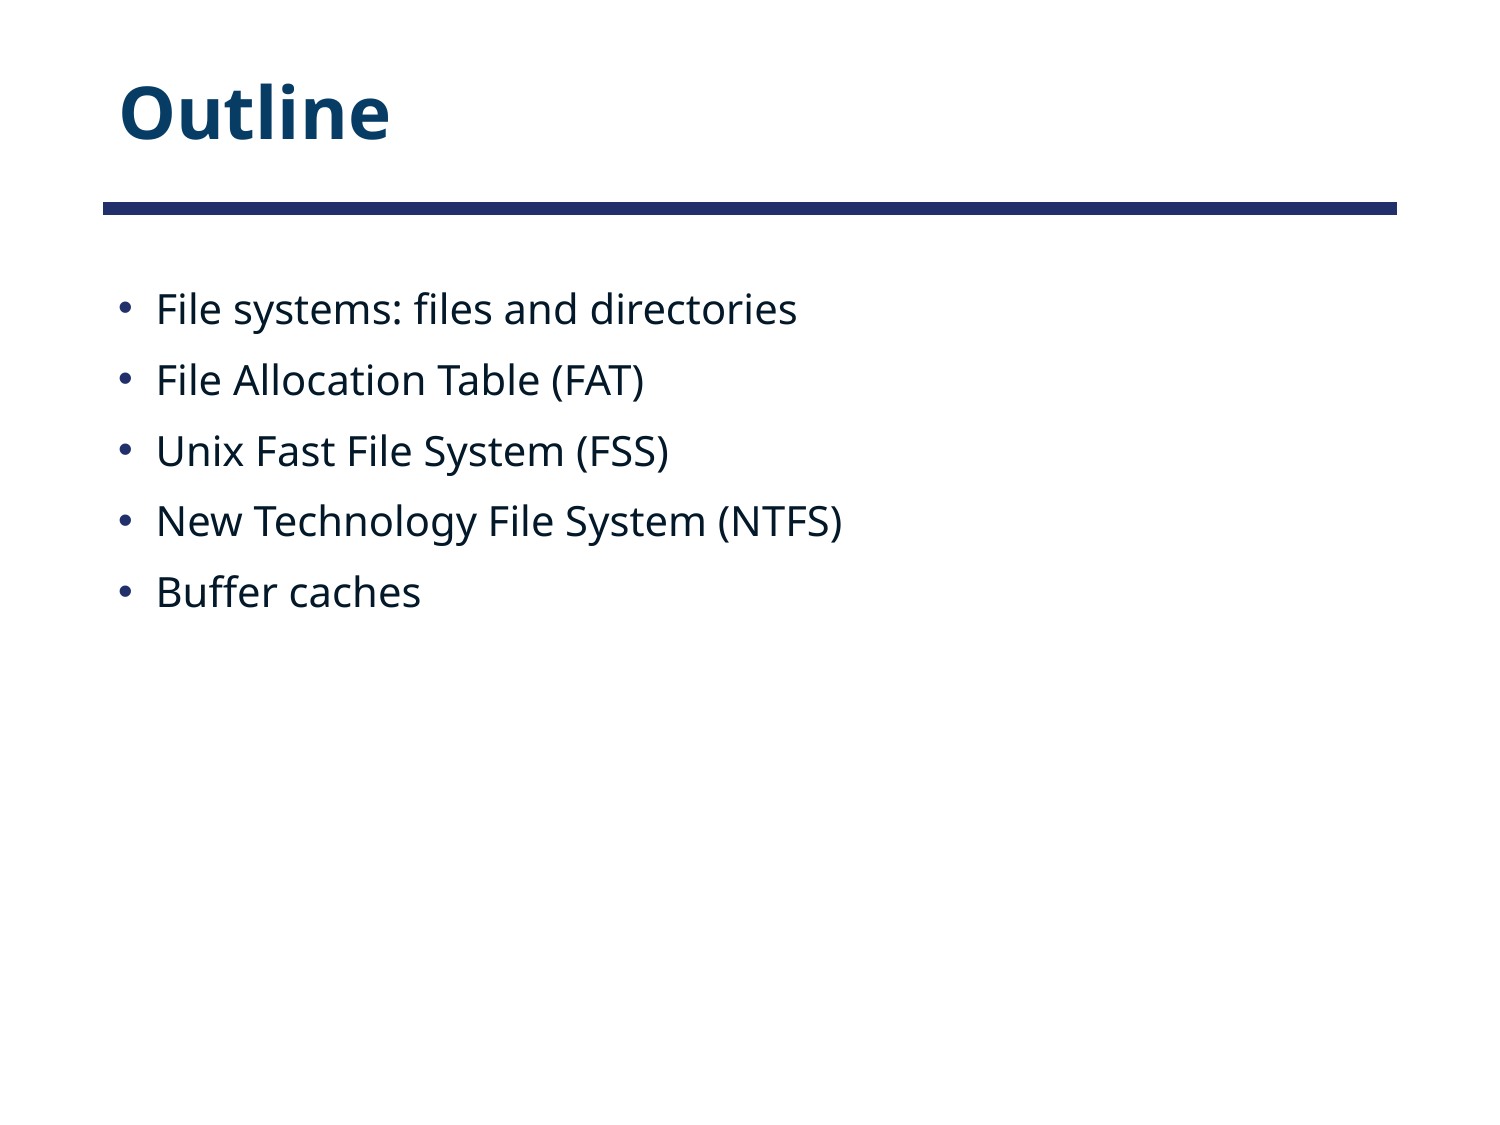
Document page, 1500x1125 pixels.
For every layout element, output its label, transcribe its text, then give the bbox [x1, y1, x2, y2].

title Outline [103, 34, 1397, 197]
list File systems: files and directories File Allocation Table (FAT) Unix Fast File System (FSS) New Technology File System (NTFS) Buffer caches [103, 275, 1397, 1091]
